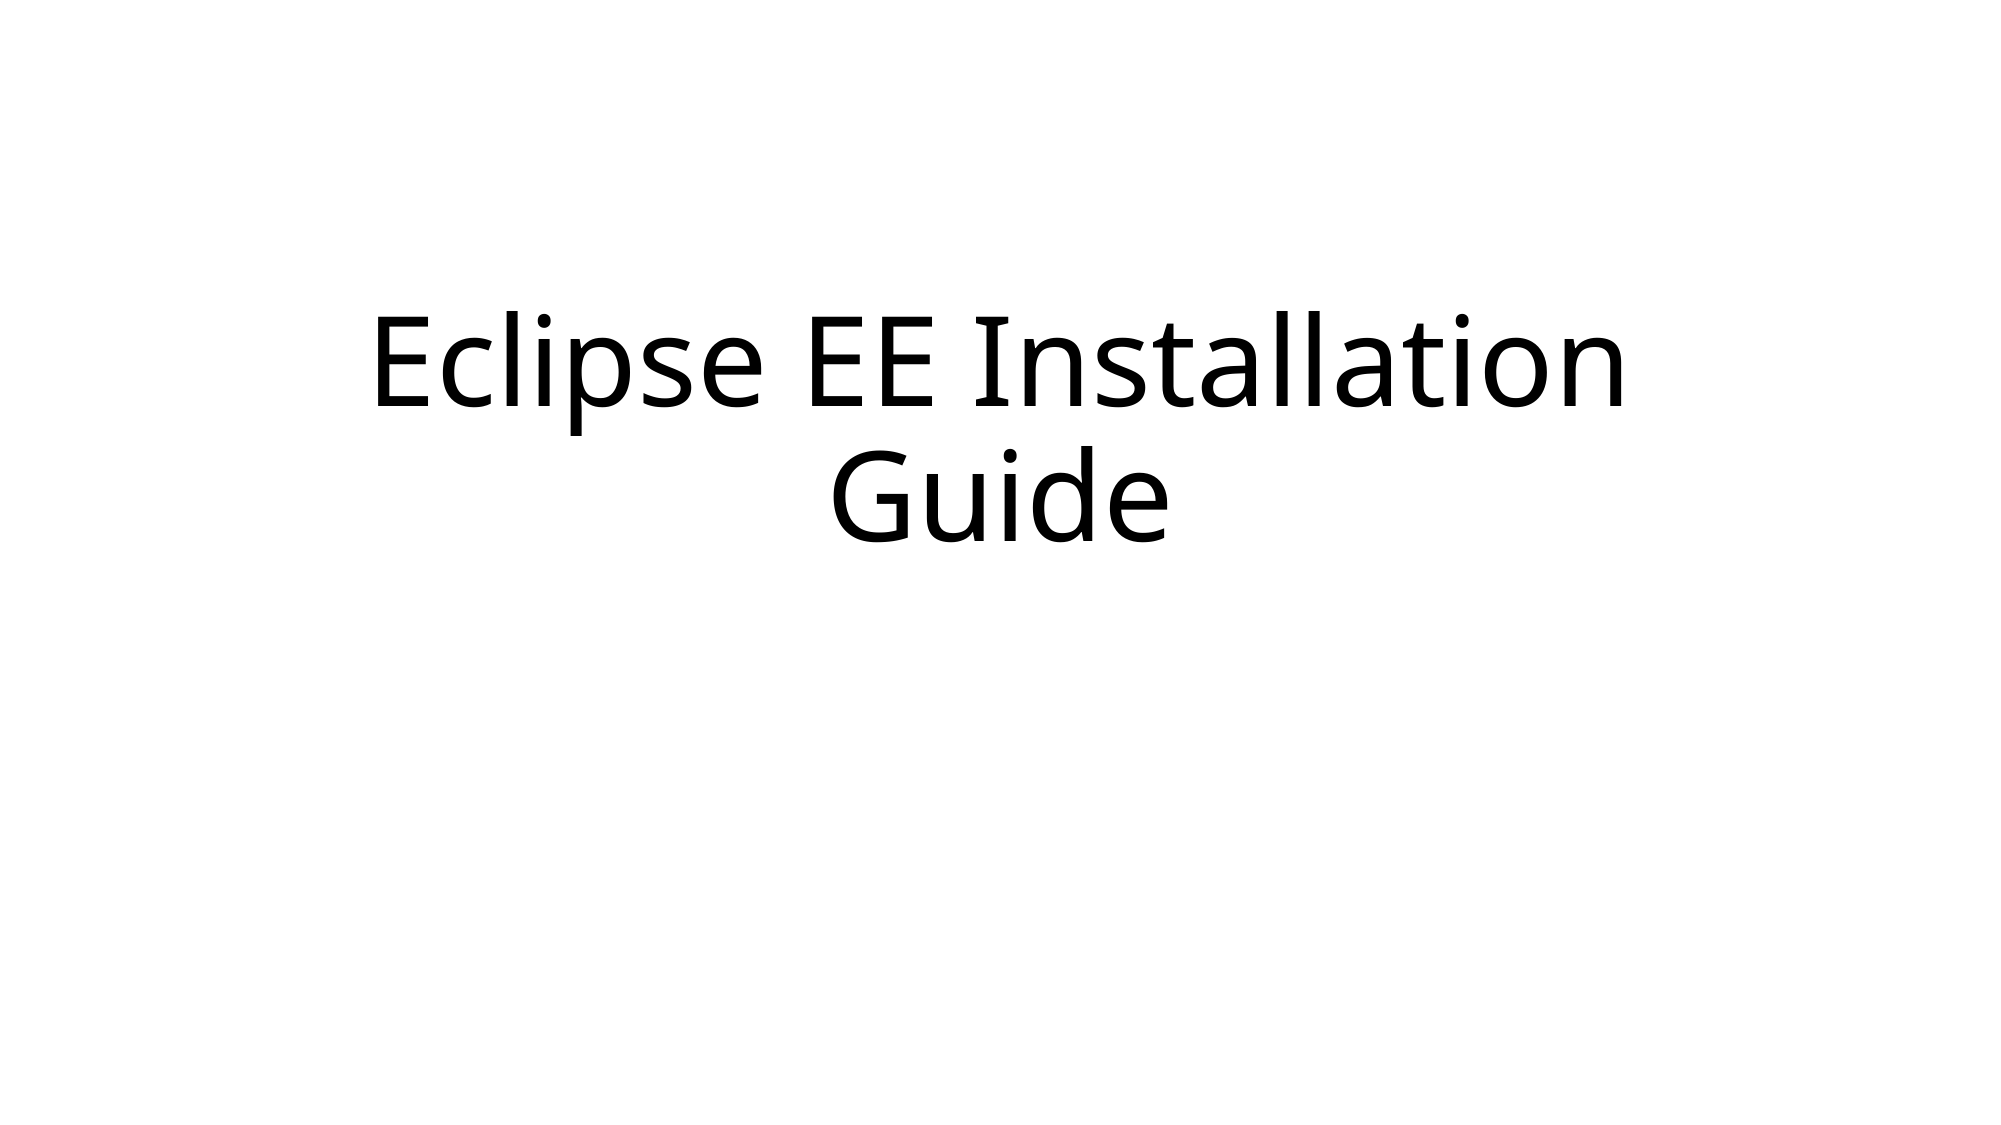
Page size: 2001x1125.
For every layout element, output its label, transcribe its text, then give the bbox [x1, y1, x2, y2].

title Eclipse EE Installation Guide [249, 184, 1750, 576]
